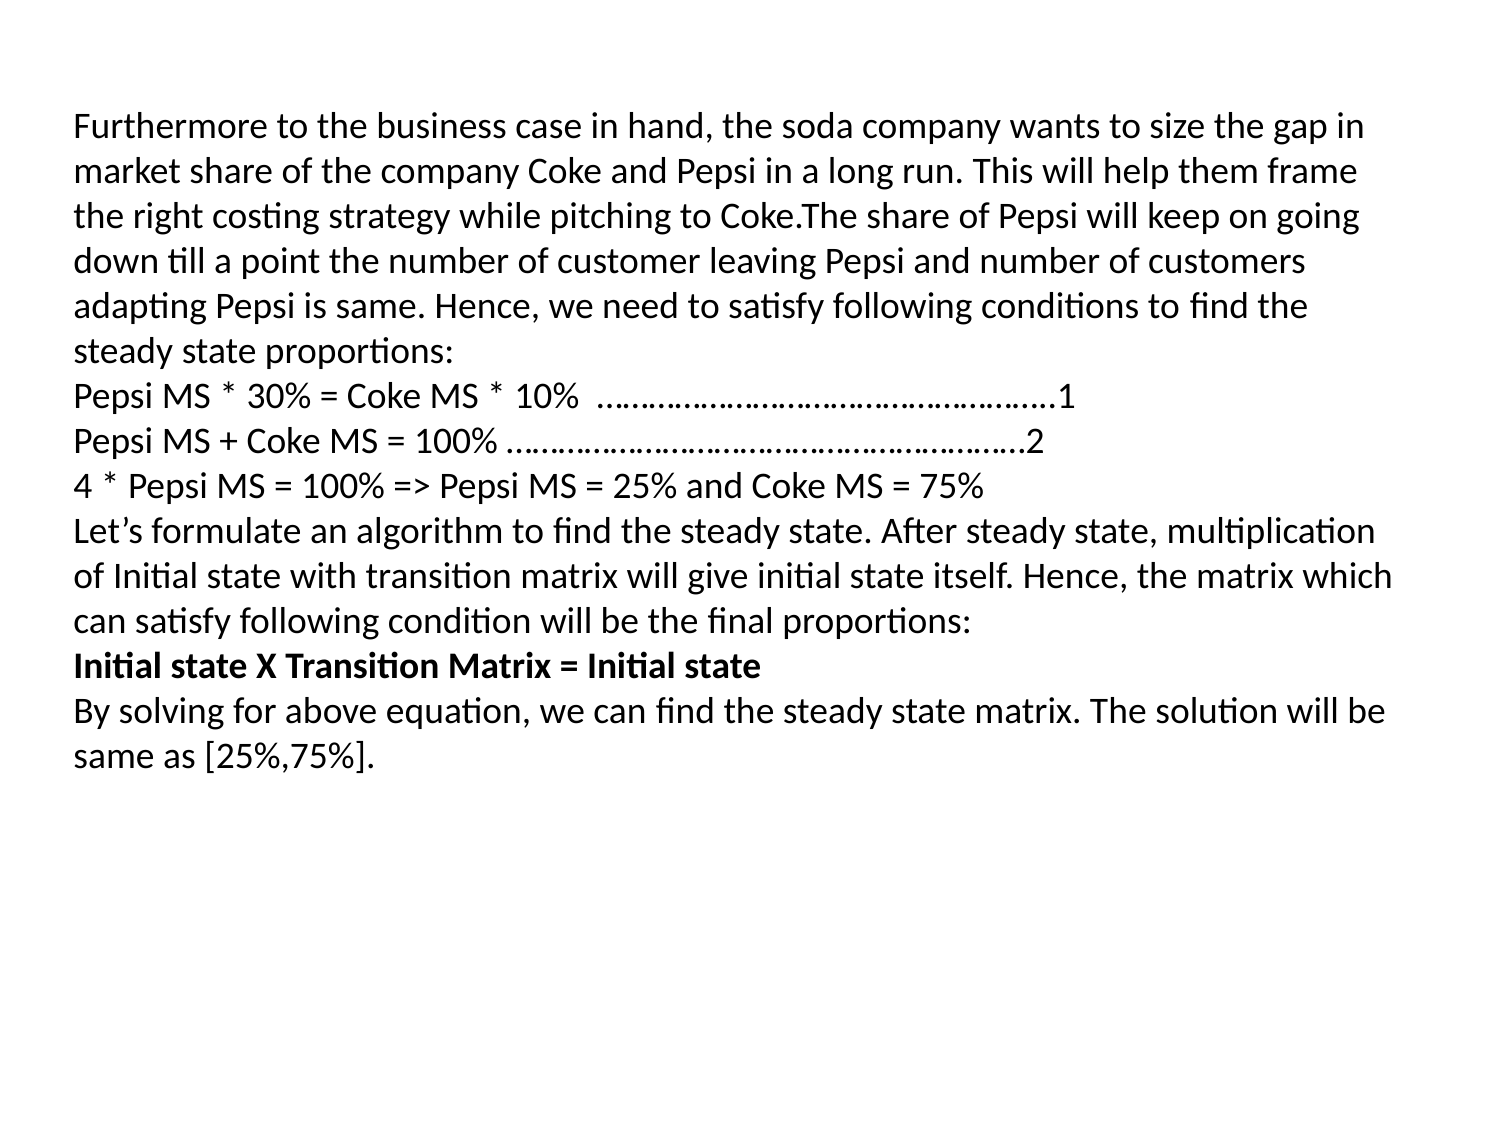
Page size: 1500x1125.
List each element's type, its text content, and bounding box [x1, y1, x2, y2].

text_box Furthermore to the business case in hand, the soda company wants to size the gap in market share of the company Coke and Pepsi in a long run. This will help them frame the right costing strategy while pitching to Coke.The share of Pepsi will keep on going down till a point the number of customer leaving Pepsi and number of customers adapting Pepsi is same. Hence, we need to satisfy following conditions to find the steady state proportions: Pepsi MS * 30% = Coke MS * 10% ……………………………………………..1 Pepsi MS + Coke MS = 100% ……………………………………………………2 4 * Pepsi MS = 100% => Pepsi MS = 25% and Coke MS = 75% Let’s formulate an algorithm to find the steady state. After steady state, multiplication of Initial state with transition matrix will give initial state itself. Hence, the matrix which can satisfy following condition will be the final proportions: Initial state X Transition Matrix = Initial state By solving for above equation, we can find the steady state matrix. The solution will be same as [25%,75%]. [58, 93, 1430, 784]
